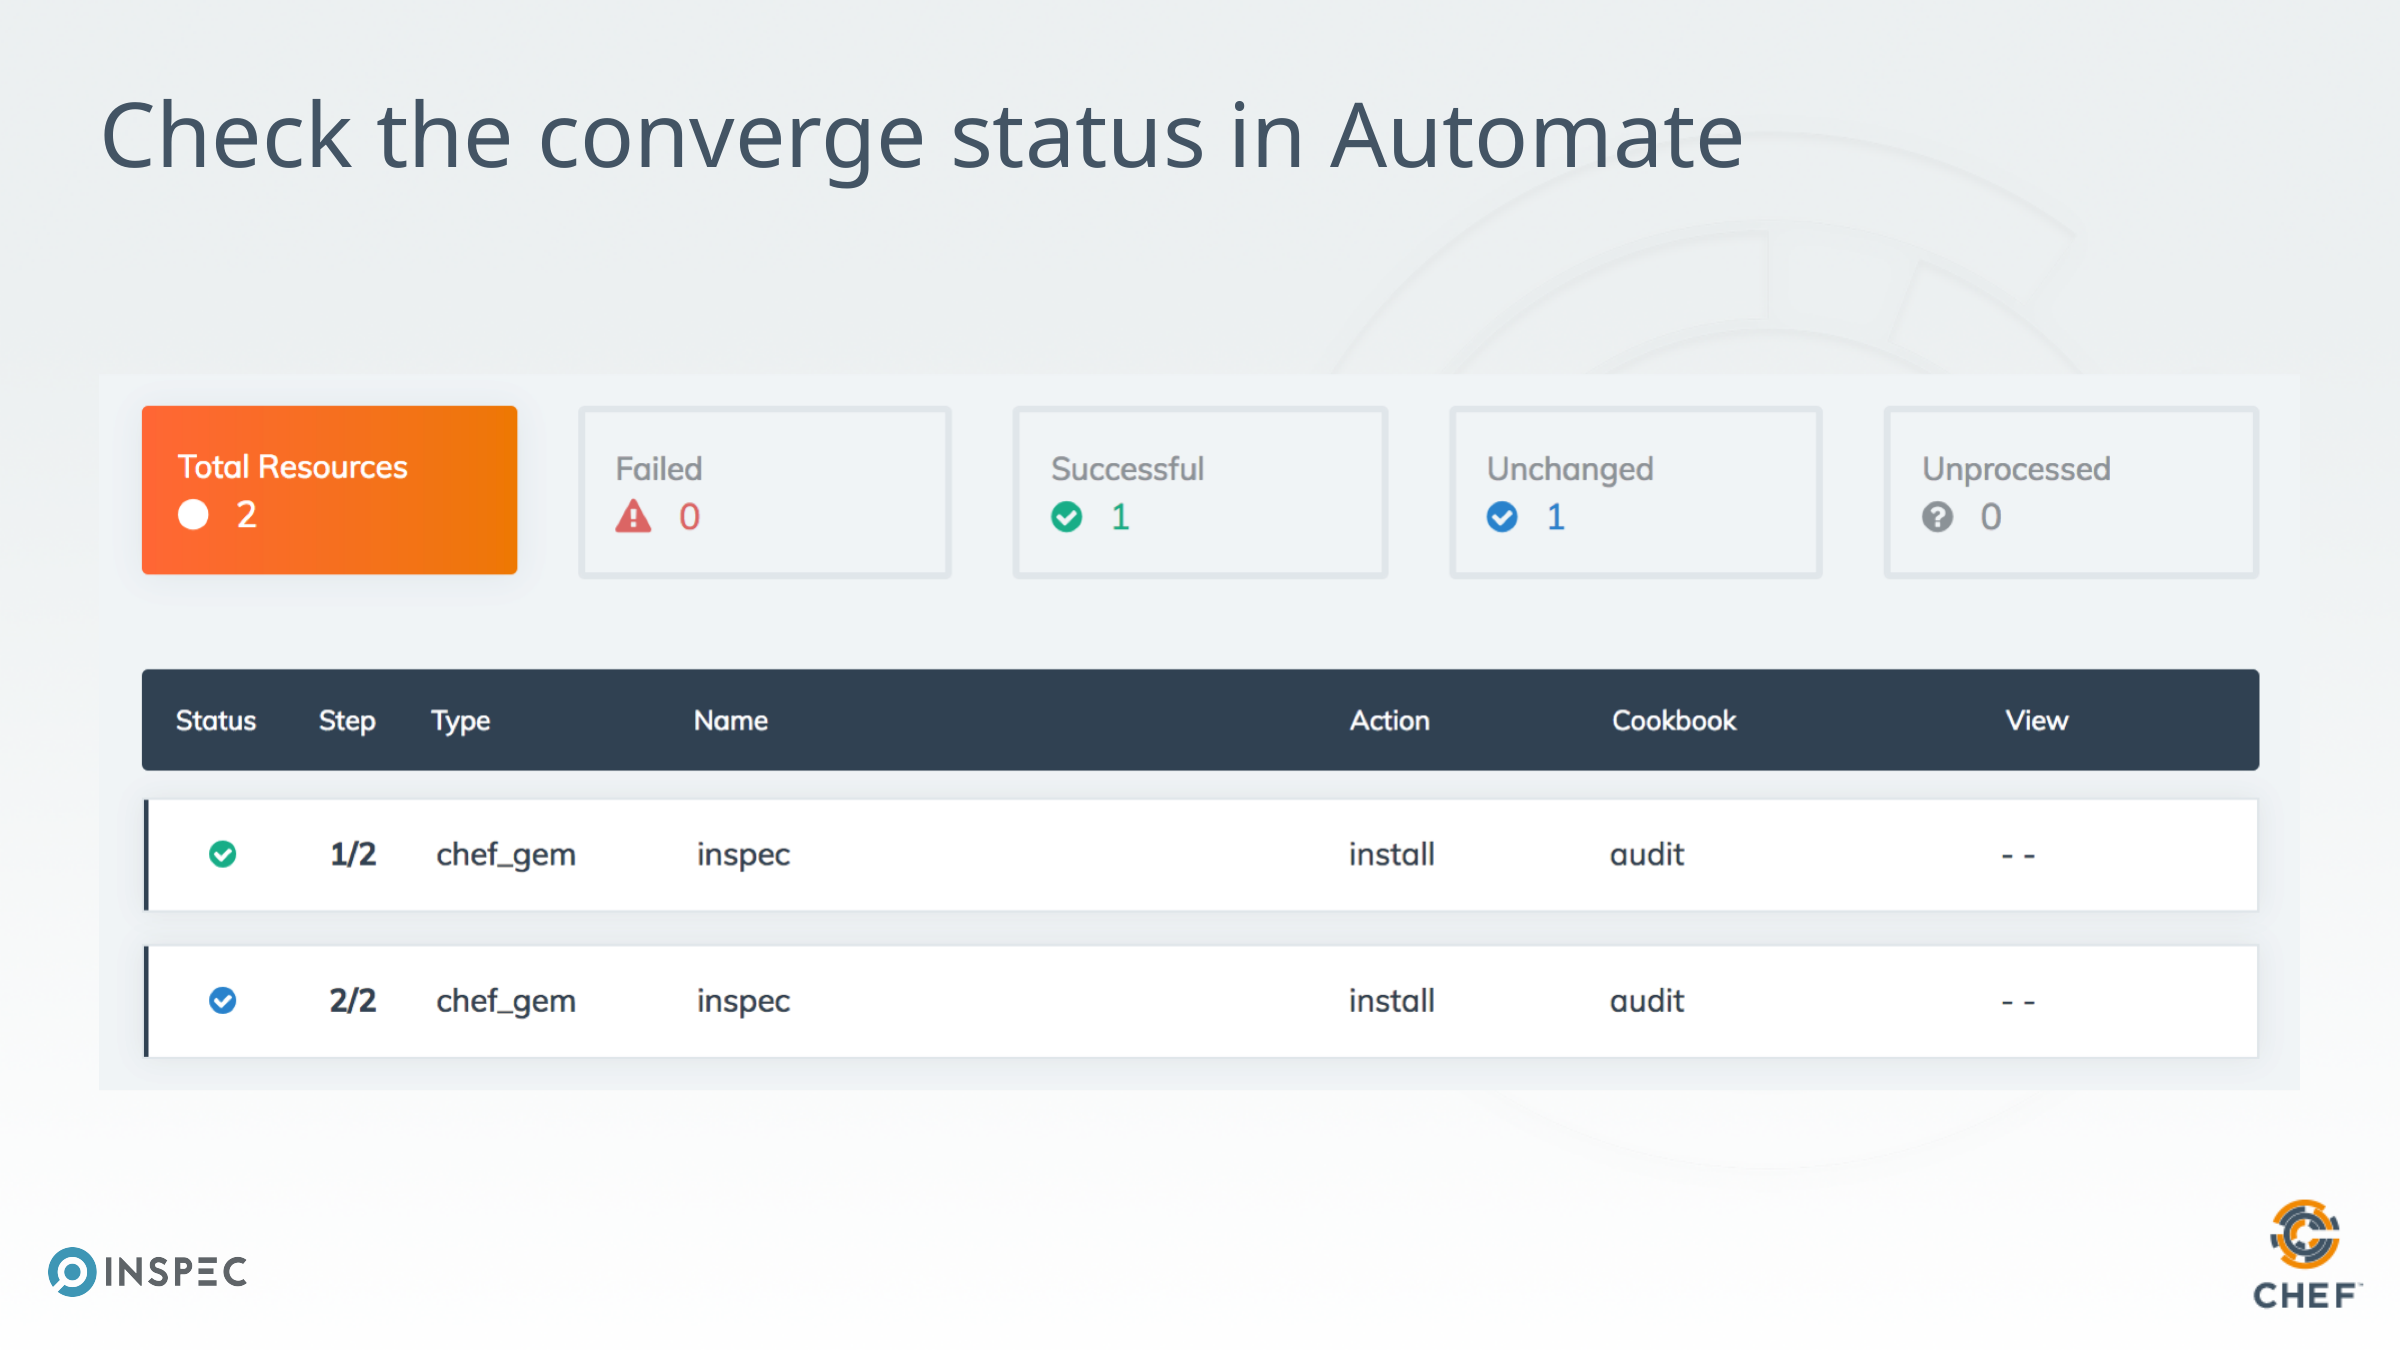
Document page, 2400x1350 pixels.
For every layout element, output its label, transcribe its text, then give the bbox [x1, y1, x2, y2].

picture [0, 0, 2400, 1350]
title Check the converge status in Automate [99, 90, 2300, 190]
